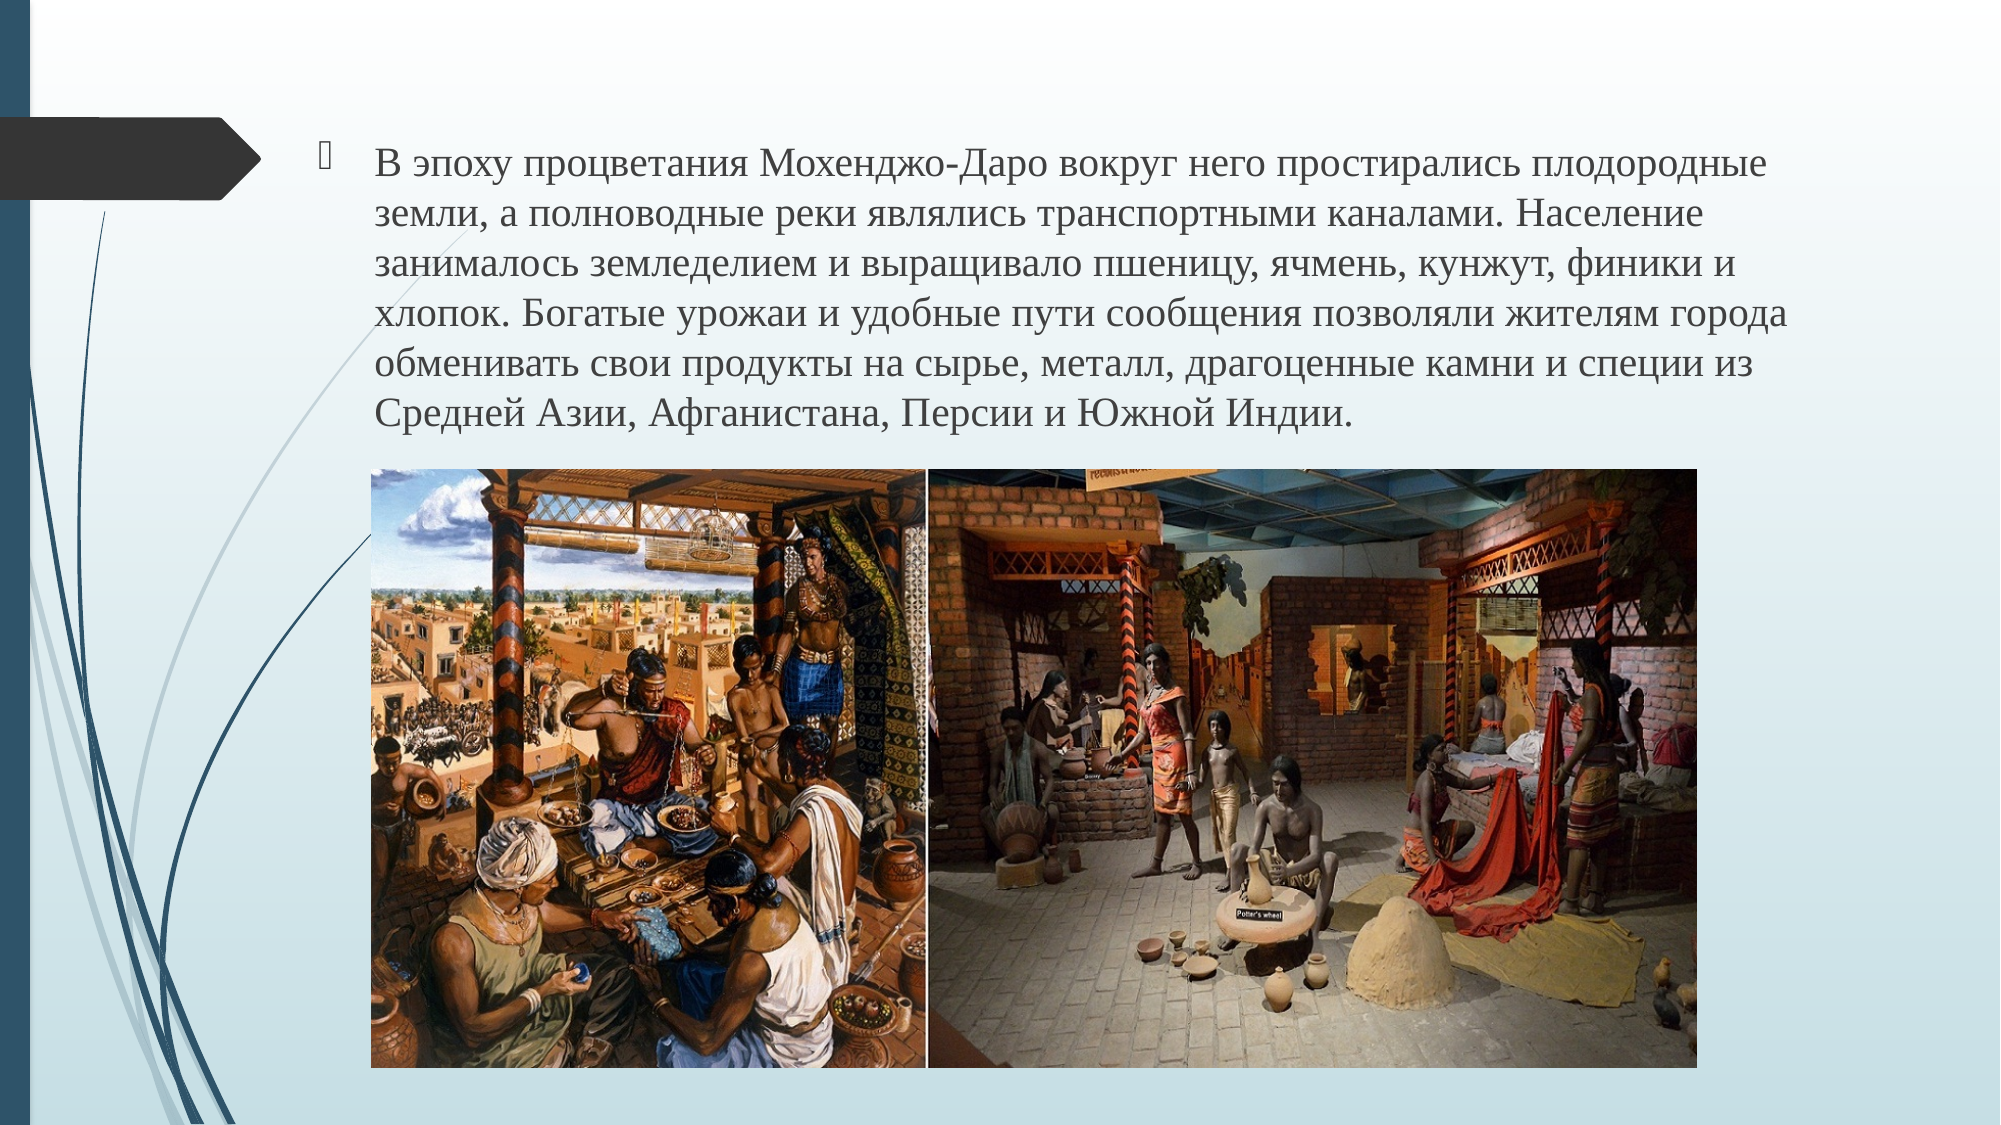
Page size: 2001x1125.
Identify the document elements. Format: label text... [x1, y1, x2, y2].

list В эпоху процветания Мохенджо-Даро вокруг него простирались плодородные земли, а полноводные реки являлись транспортными каналами. Население занималось земледелием и выращивало пшеницу, ячмень, кунжут, финики и хлопок. Богатые урожаи и удобные пути сообщения позволяли жителям города обменивать свои продукты на сырье, металл, драгоценные камни и специи из Средней Азии, Афганистана, Персии и Южной Индии. [303, 126, 1841, 568]
picture [371, 469, 1698, 1068]
